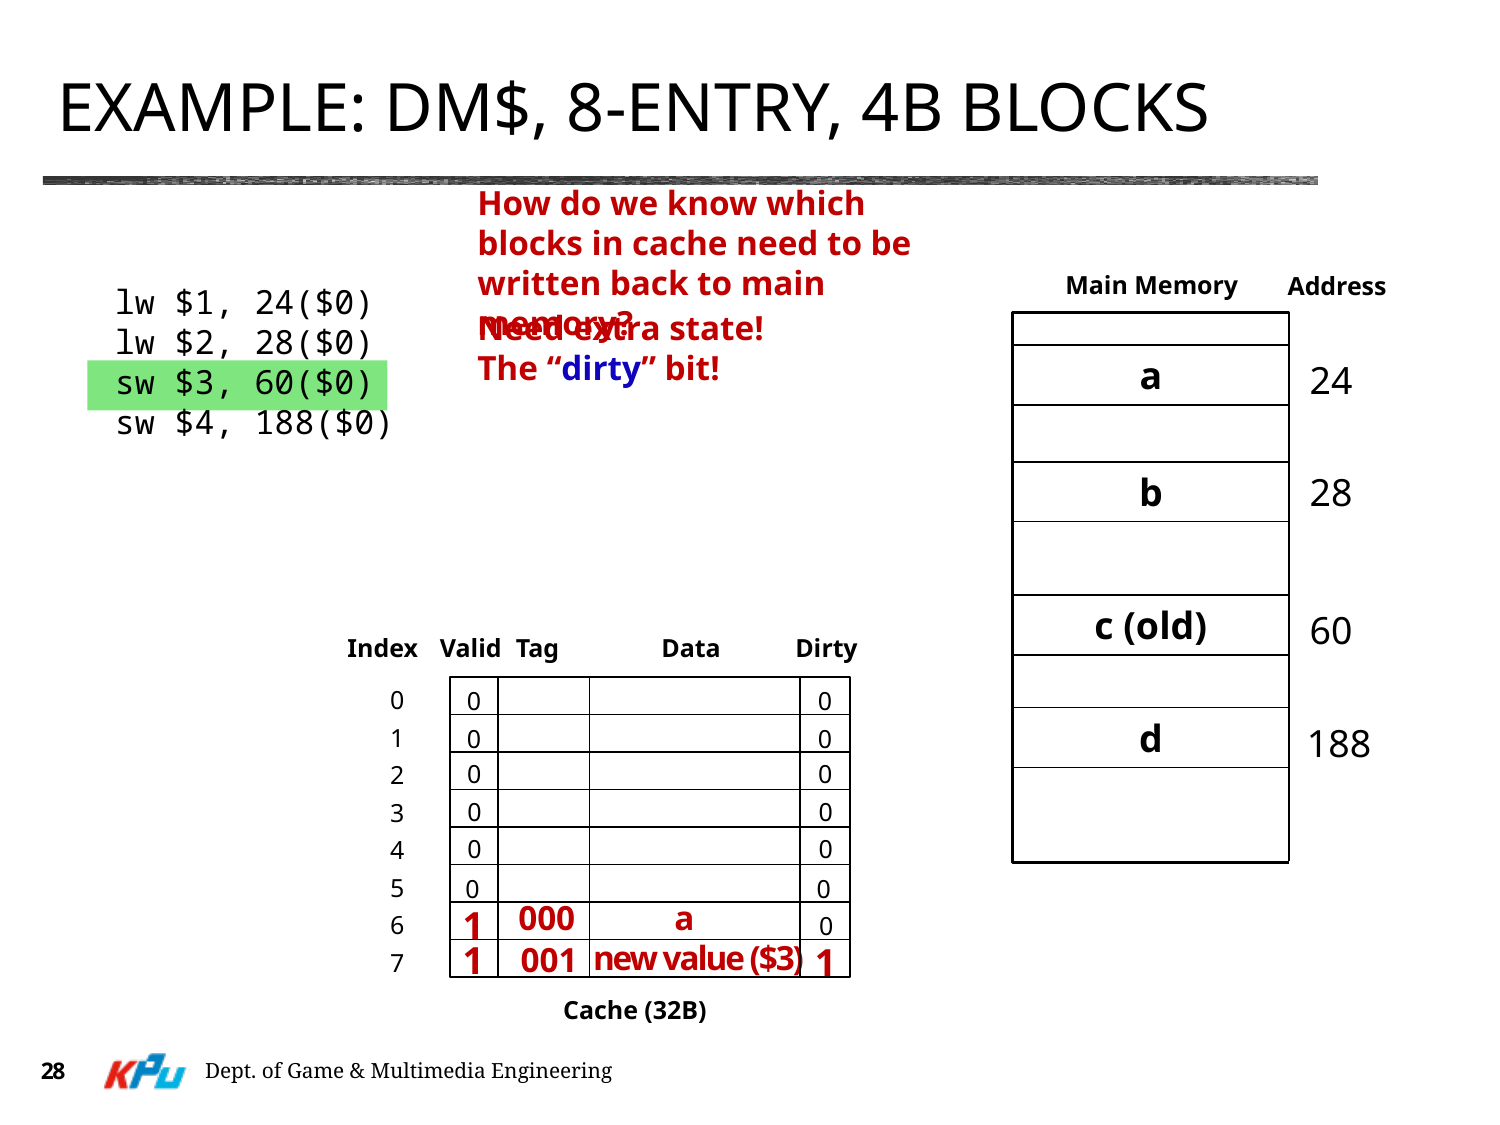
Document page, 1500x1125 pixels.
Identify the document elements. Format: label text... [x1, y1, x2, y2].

text_box a [1012, 345, 1290, 405]
text_box [1012, 312, 1289, 345]
text_box [1012, 768, 1289, 863]
text_box d [1012, 707, 1290, 768]
text_box Address [1287, 270, 1400, 301]
text_box Need extra state! The “dirty” bit! [462, 299, 802, 395]
text_box 188 [1292, 712, 1387, 773]
text_box lw $1, 24($0) lw $2, 28($0) sw $3, 60($0) sw $4, 188($0) [24, 274, 425, 449]
text_box c (old) [1012, 595, 1290, 655]
text_box 60 [1294, 599, 1368, 660]
slide_number 28 [13, 1042, 93, 1103]
text_box 24 [1294, 349, 1368, 410]
text_box [1012, 655, 1289, 707]
footer Dept. of Game & Multimedia Engineering [190, 1042, 879, 1103]
title Example: DM$, 8-Entry, 4B blocks [42, 39, 1458, 182]
text_box b [1012, 461, 1290, 522]
picture [92, 1030, 191, 1120]
text_box [1012, 405, 1289, 461]
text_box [798, 634, 856, 979]
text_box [353, 635, 798, 1023]
text_box [1012, 522, 1289, 595]
text_box Main Memory [1065, 269, 1245, 300]
text_box How do we know which blocks in cache need to be written back to main memory? [462, 174, 992, 350]
text_box 28 [1294, 461, 1368, 522]
